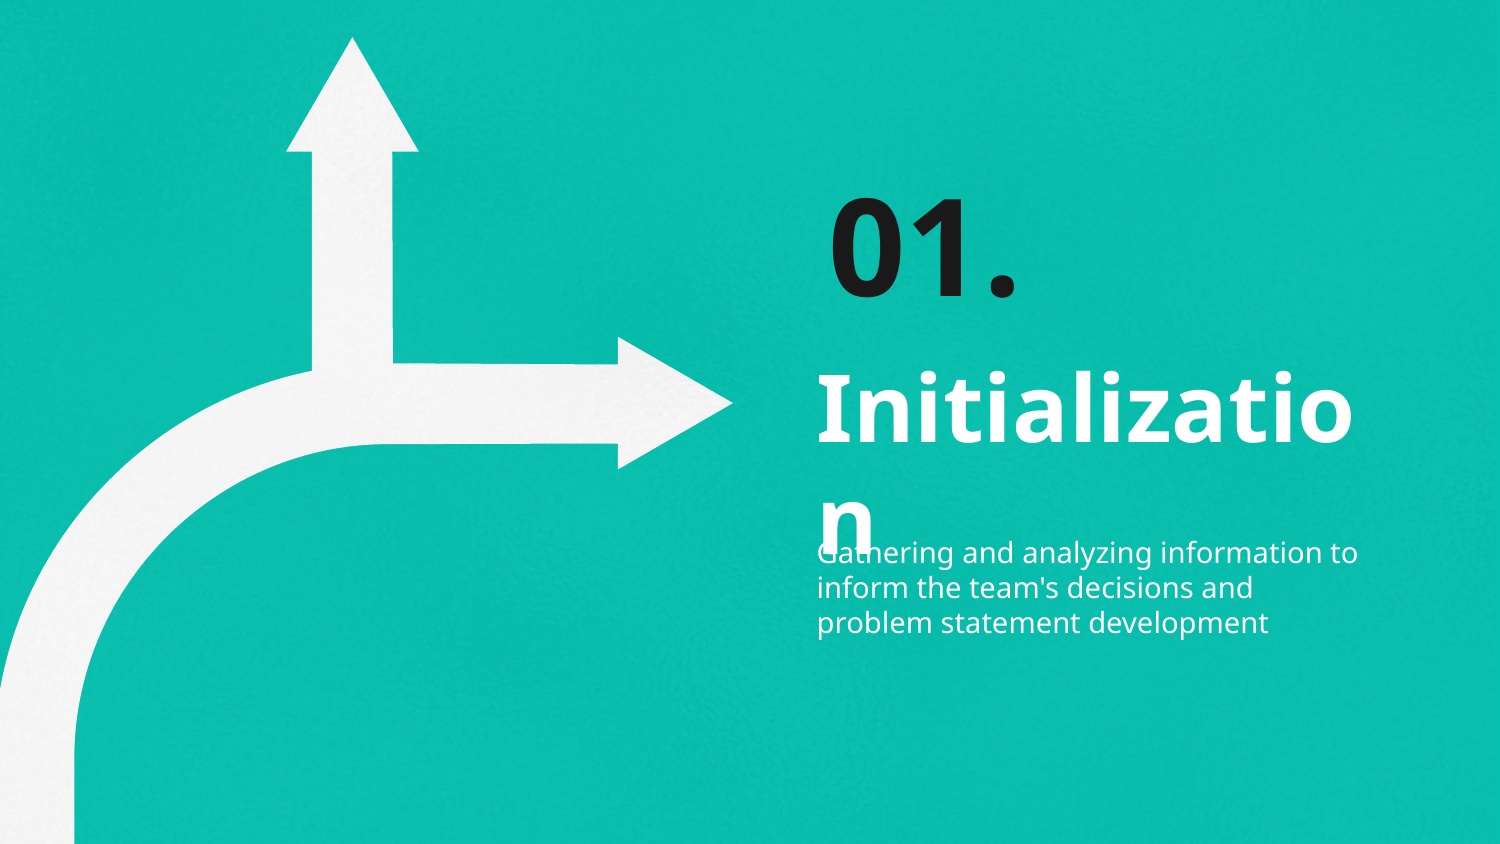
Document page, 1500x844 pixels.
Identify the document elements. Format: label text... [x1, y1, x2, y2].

title Initialization [801, 334, 1379, 534]
subtitle Gathering and analyzing information to inform the team's decisions and problem statement development [801, 534, 1379, 640]
title 01. [801, 173, 1049, 312]
